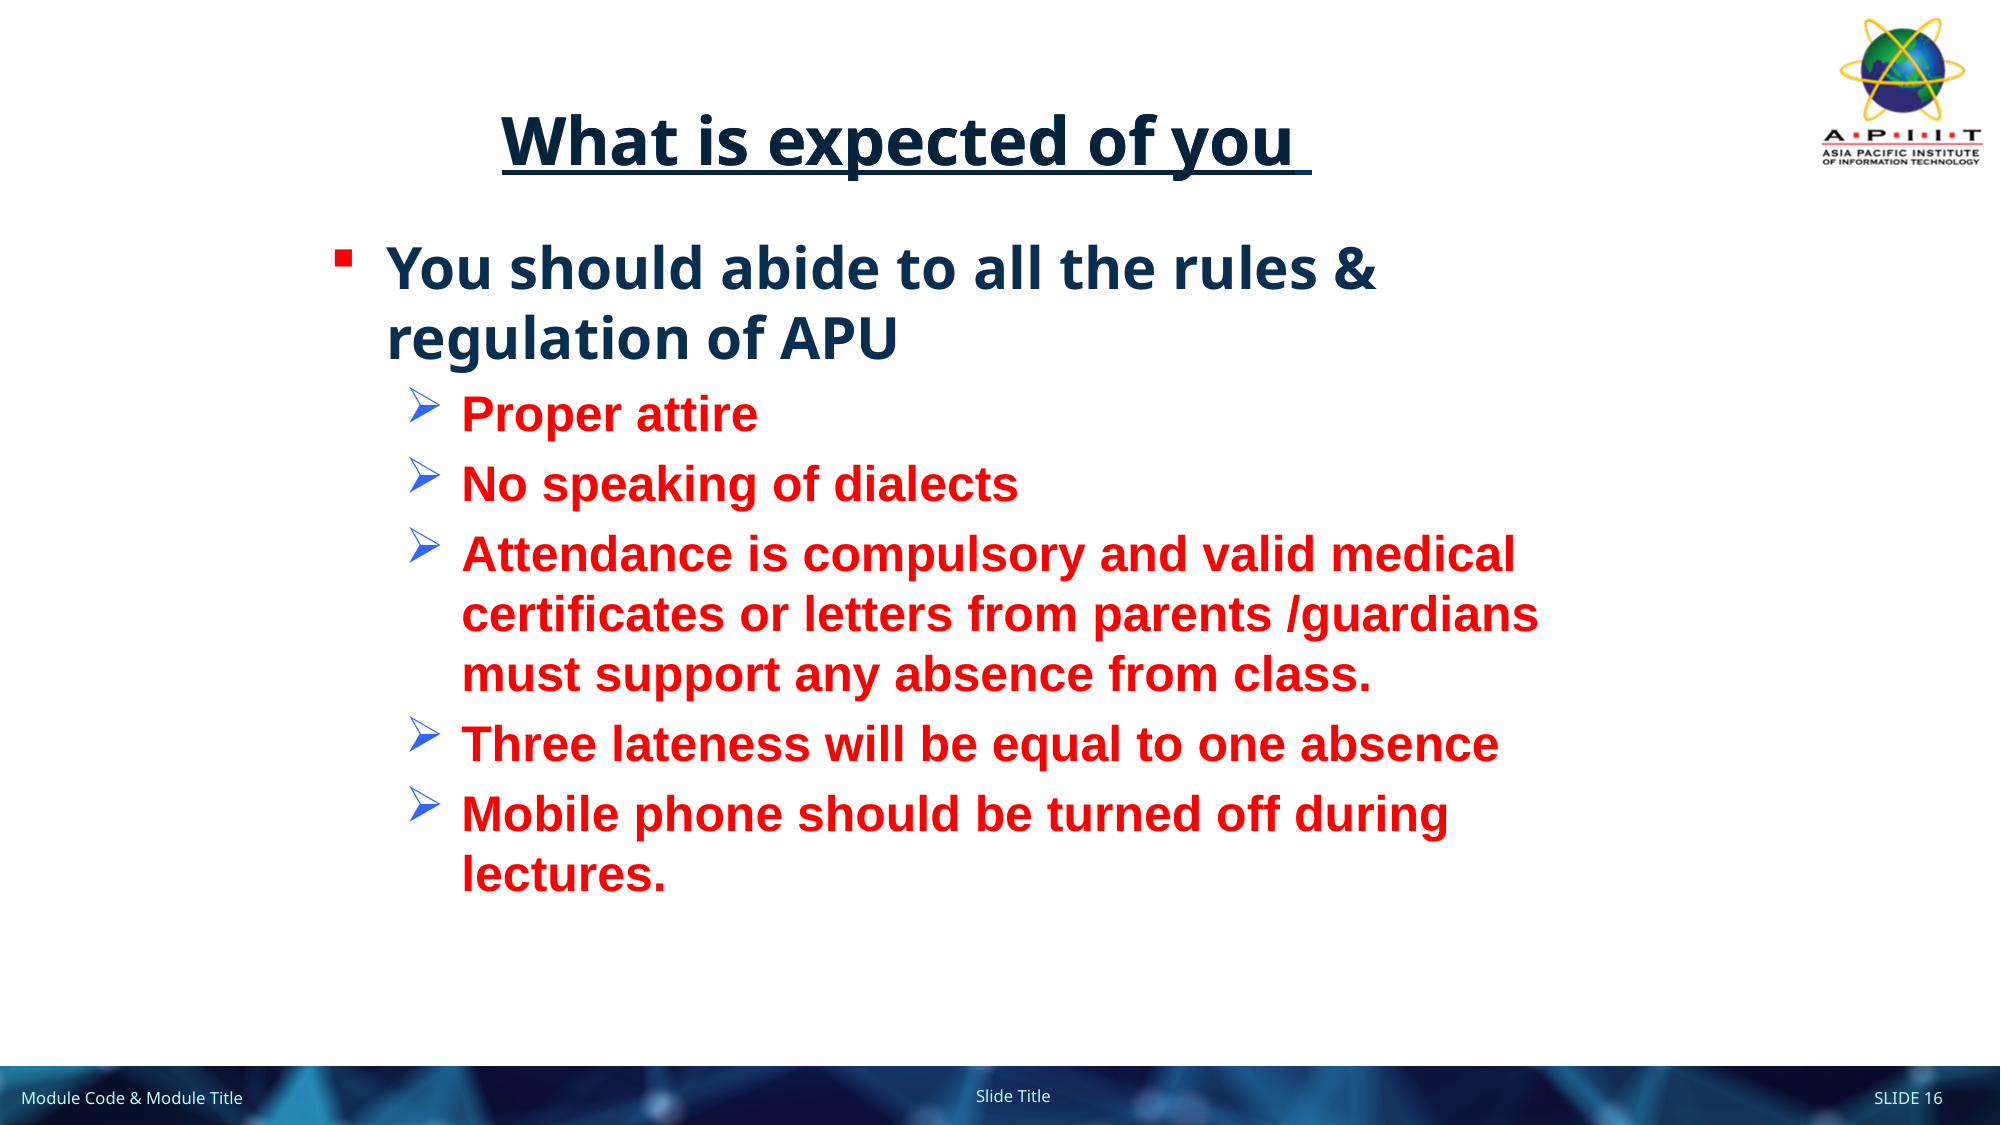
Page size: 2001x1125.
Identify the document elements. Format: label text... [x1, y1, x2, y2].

picture [0, 1066, 2000, 1125]
text_box You should abide to all the rules & regulation of APU Proper attire No speaking of dialects Attendance is compulsory and valid medical certificates or letters from parents /guardians must support any absence from class. Three lateness will be equal to one absence Mobile phone should be turned off during lectures. [315, 223, 1665, 1072]
picture [1803, 0, 2000, 182]
title What is expected of you [487, 37, 1328, 223]
